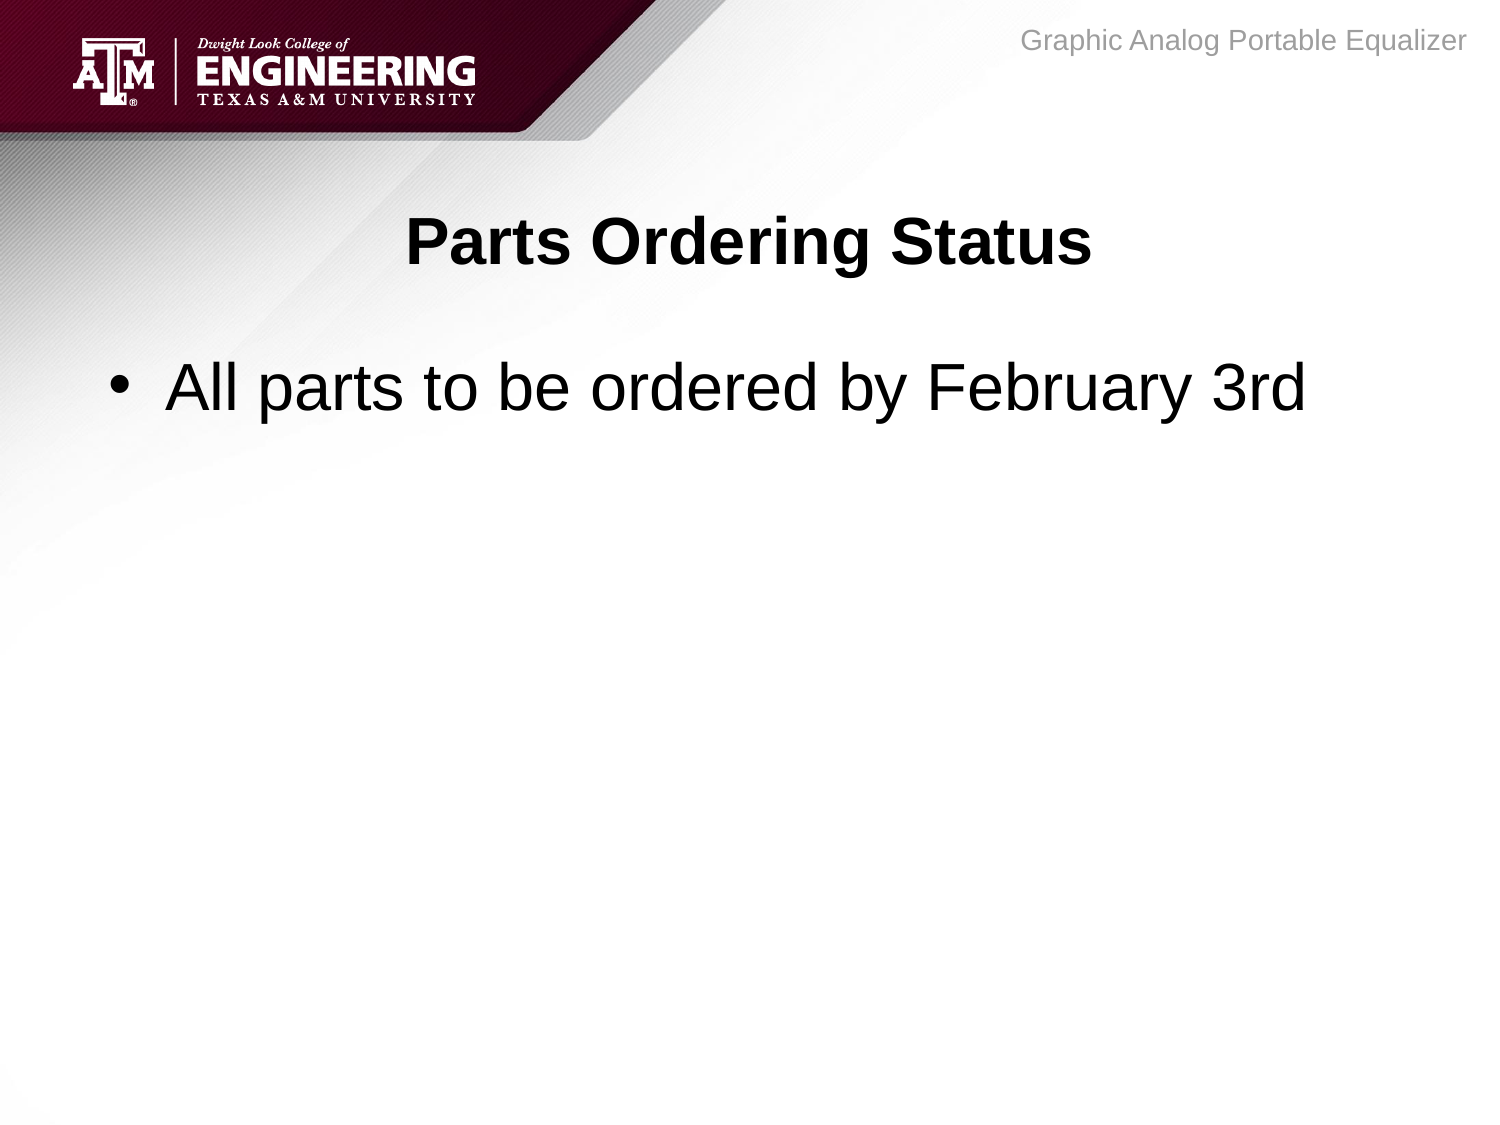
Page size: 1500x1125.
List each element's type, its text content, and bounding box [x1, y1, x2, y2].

text_box Graphic Analog Portable Equalizer [1005, 6, 1487, 72]
title Parts Ordering Status [75, 172, 1425, 304]
list All parts to be ordered by February 3rd [75, 336, 1425, 1005]
picture [0, 0, 1500, 1125]
